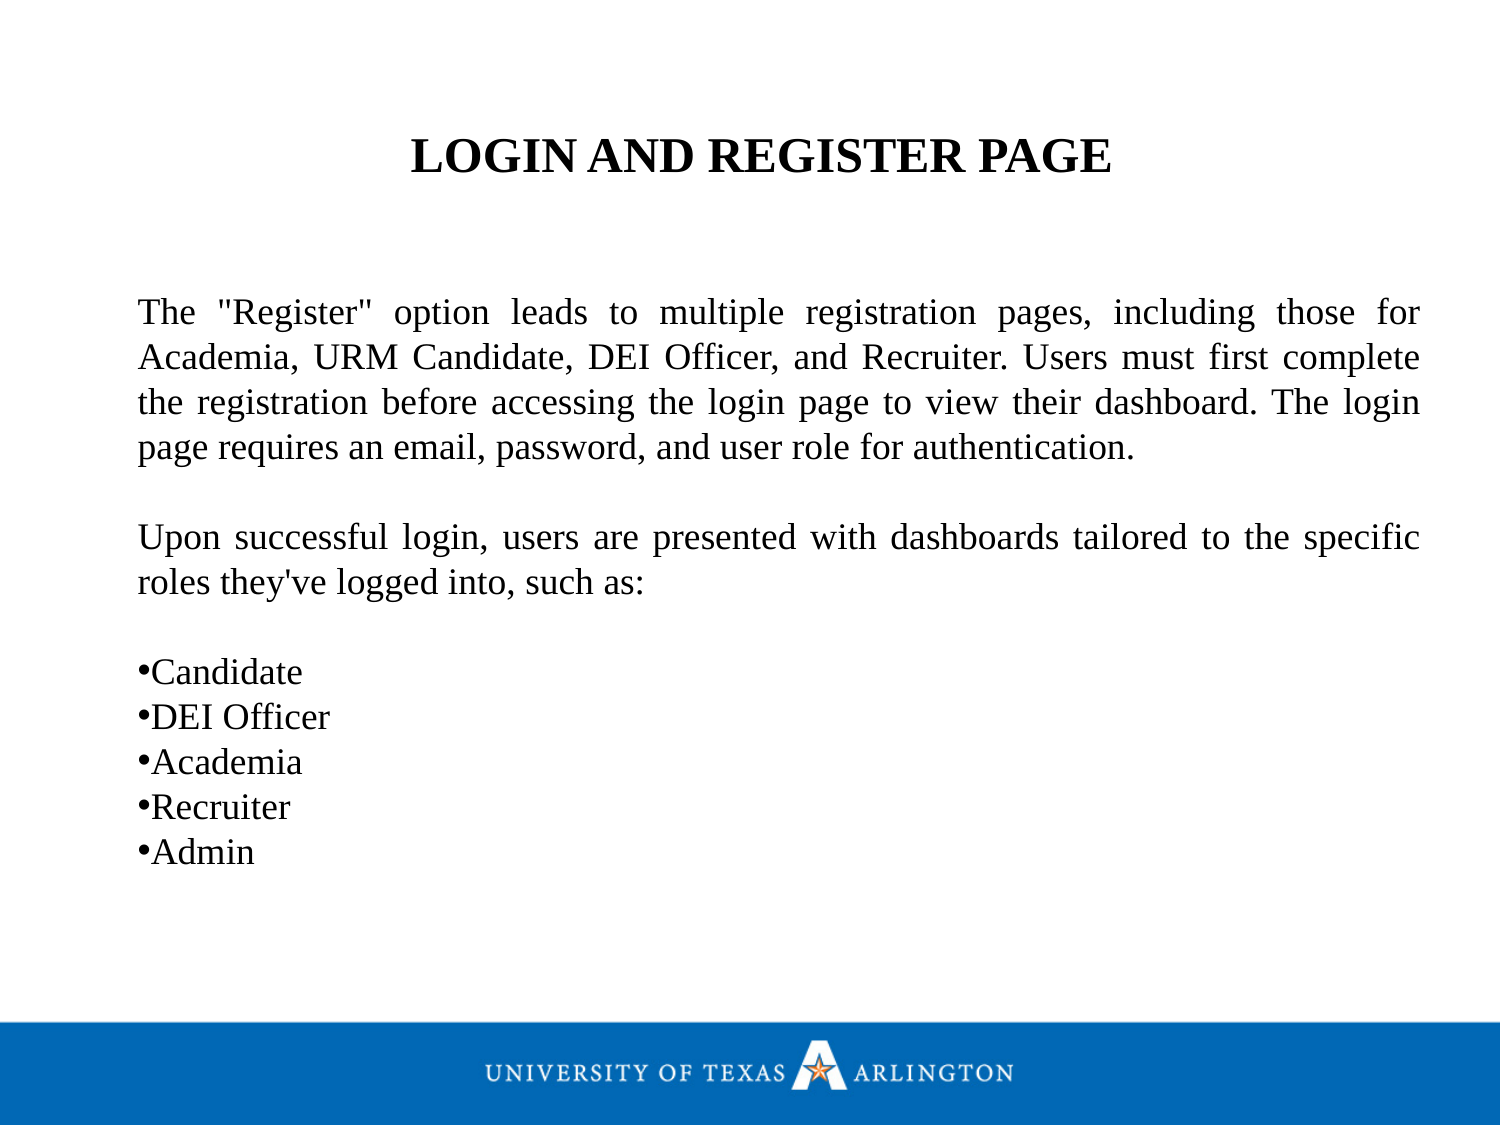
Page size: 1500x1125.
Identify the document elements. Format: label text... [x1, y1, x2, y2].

text_box The "Register" option leads to multiple registration pages, including those for Academia, URM Candidate, DEI Officer, and Recruiter. Users must first complete the registration before accessing the login page to view their dashboard. The login page requires an email, password, and user role for authentication. Upon successful login, users are presented with dashboards tailored to the specific roles they've logged into, such as: Candidate DEI Officer Academia Recruiter Admin [122, 234, 1437, 879]
picture [0, 0, 1500, 1125]
text_box LOGIN AND REGISTER PAGE [86, 114, 1437, 256]
